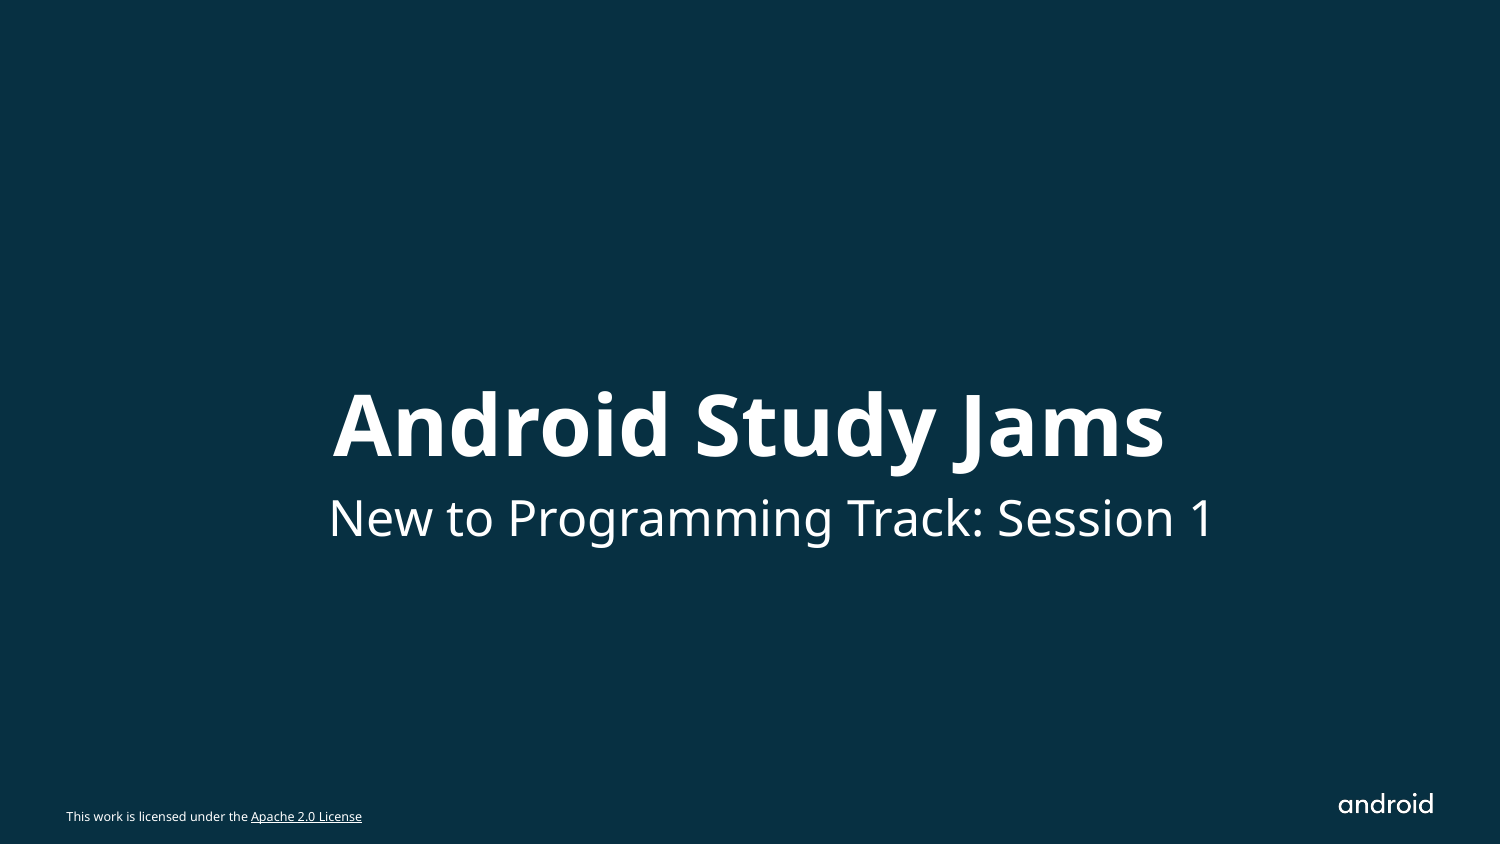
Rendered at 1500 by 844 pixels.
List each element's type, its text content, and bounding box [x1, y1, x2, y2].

picture [1334, 787, 1438, 819]
subtitle New to Programming Track: Session 1 [313, 462, 1500, 634]
title Android Study Jams [144, 327, 1356, 517]
